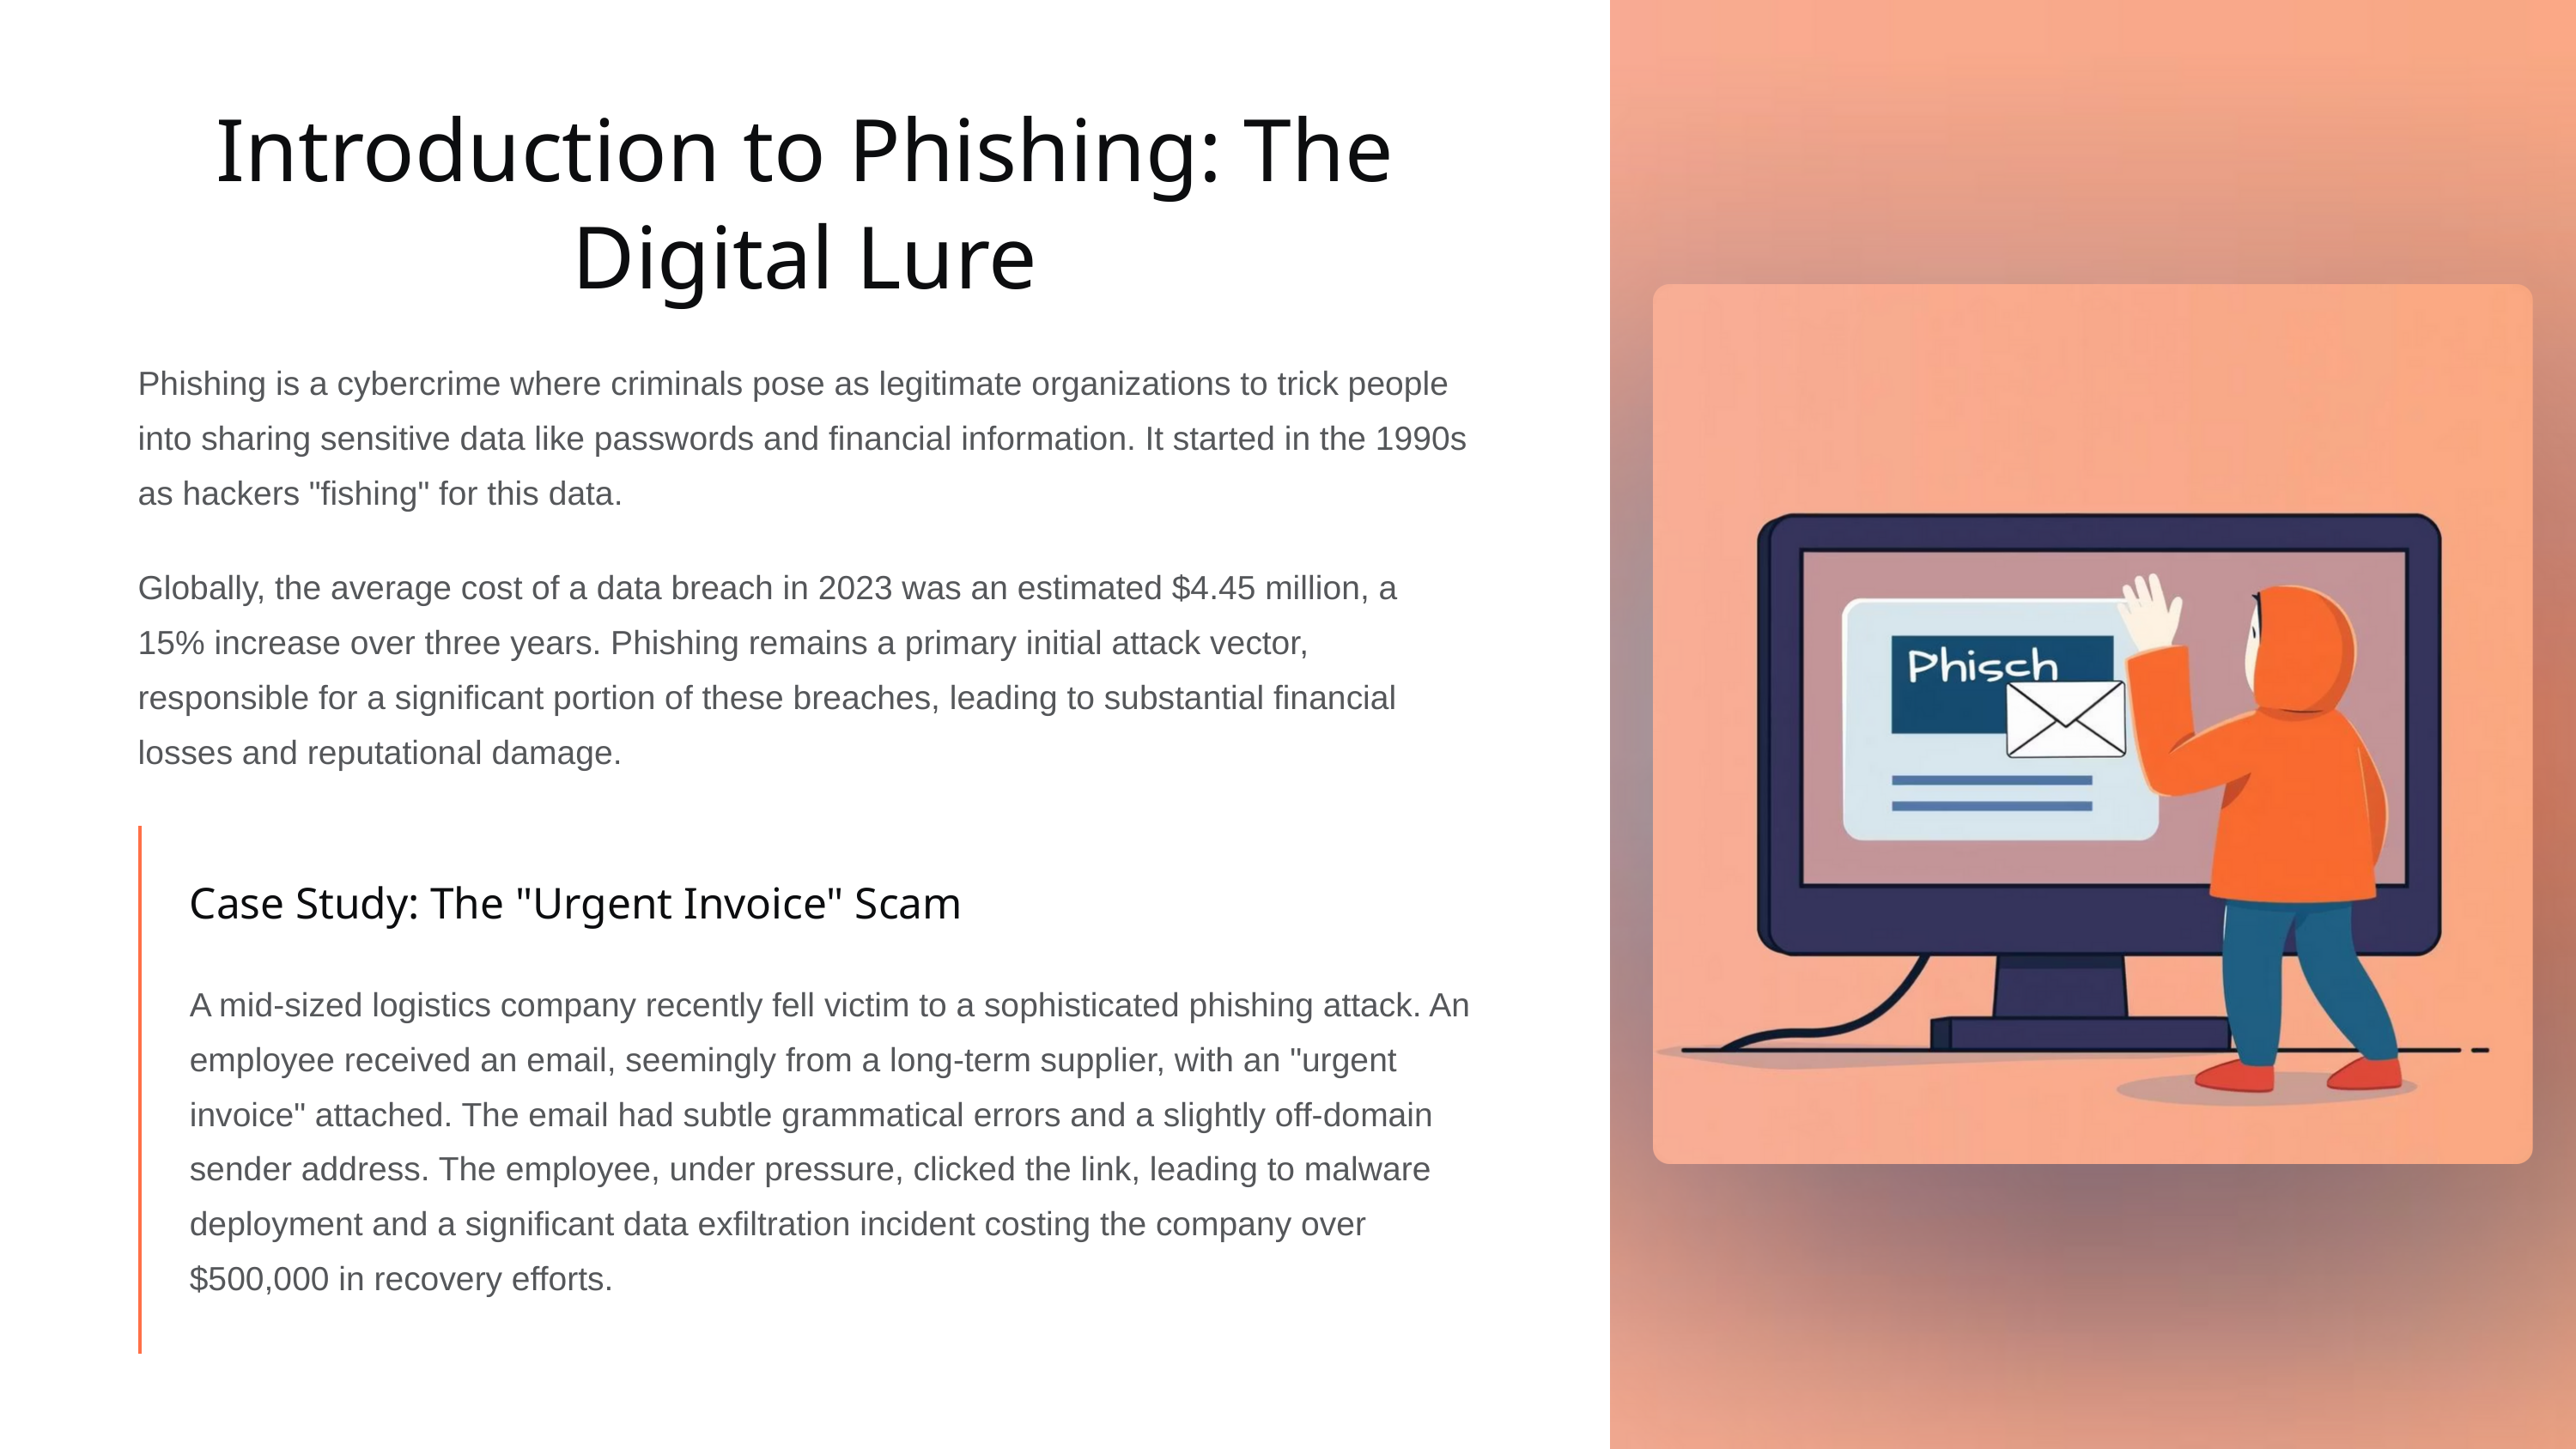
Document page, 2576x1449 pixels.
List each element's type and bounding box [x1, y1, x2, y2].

text_box [1652, 284, 2533, 1165]
text_box [137, 826, 143, 1354]
text_box [1609, 0, 2576, 1449]
text_box [0, 0, 1607, 1449]
